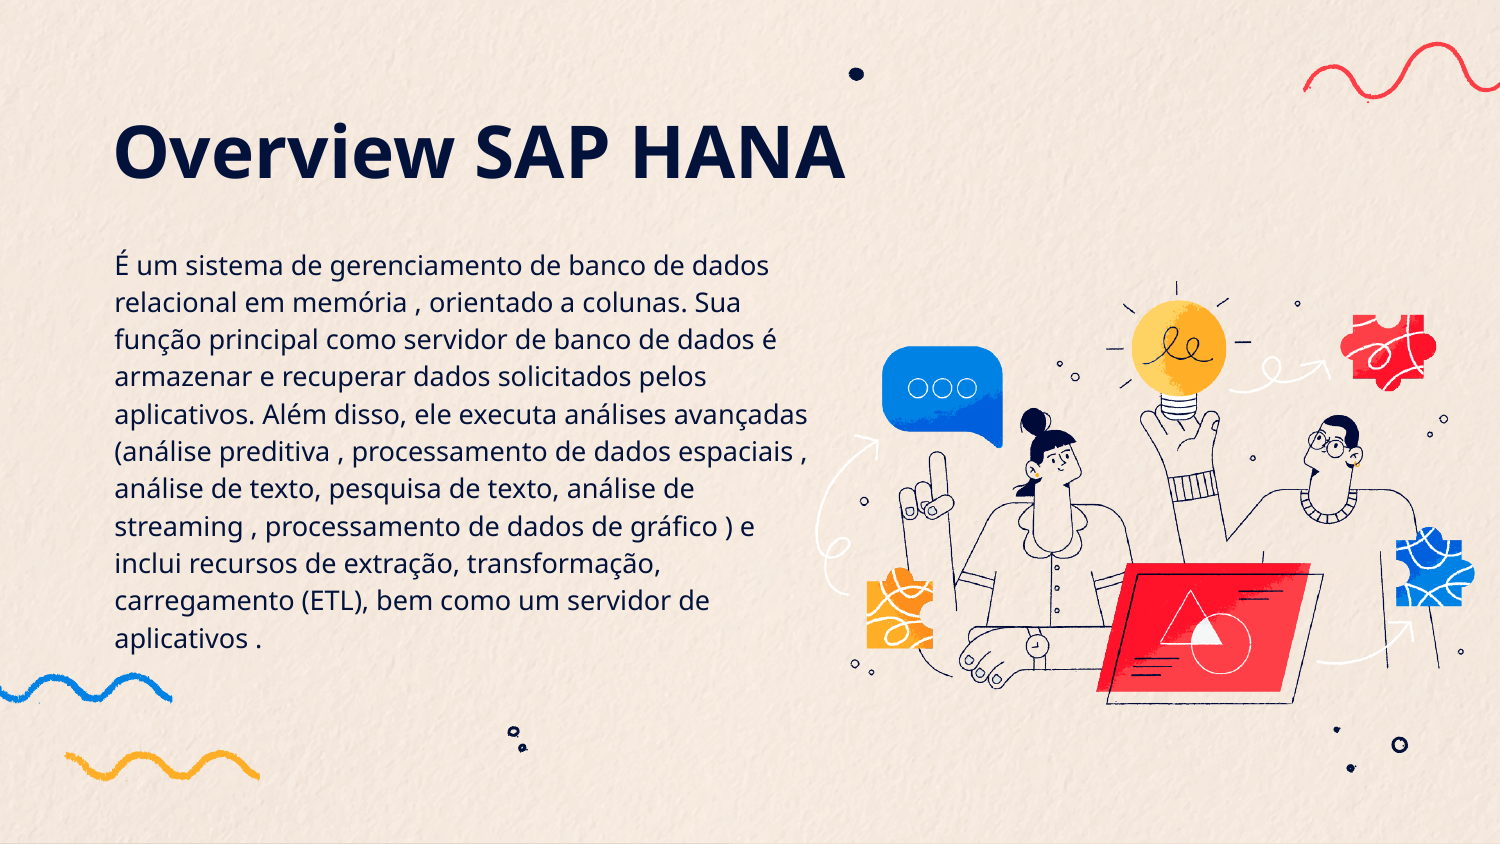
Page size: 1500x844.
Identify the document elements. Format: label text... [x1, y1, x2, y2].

title Overview SAP HANA [97, 90, 1383, 185]
picture [815, 281, 1476, 705]
list É um sistema de gerenciamento de banco de dados relacional em memória , orientado a colunas. Sua função principal como servidor de banco de dados é armazenar e recuperar dados solicitados pelos aplicativos. Além disso, ele executa análises avançadas (análise preditiva , processamento de dados espaciais , análise de texto, pesquisa de texto, análise de streaming , processamento de dados de gráfico ) e inclui recursos de extração, transformação, carregamento (ETL), bem como um servidor de aplicativos . [99, 227, 841, 576]
